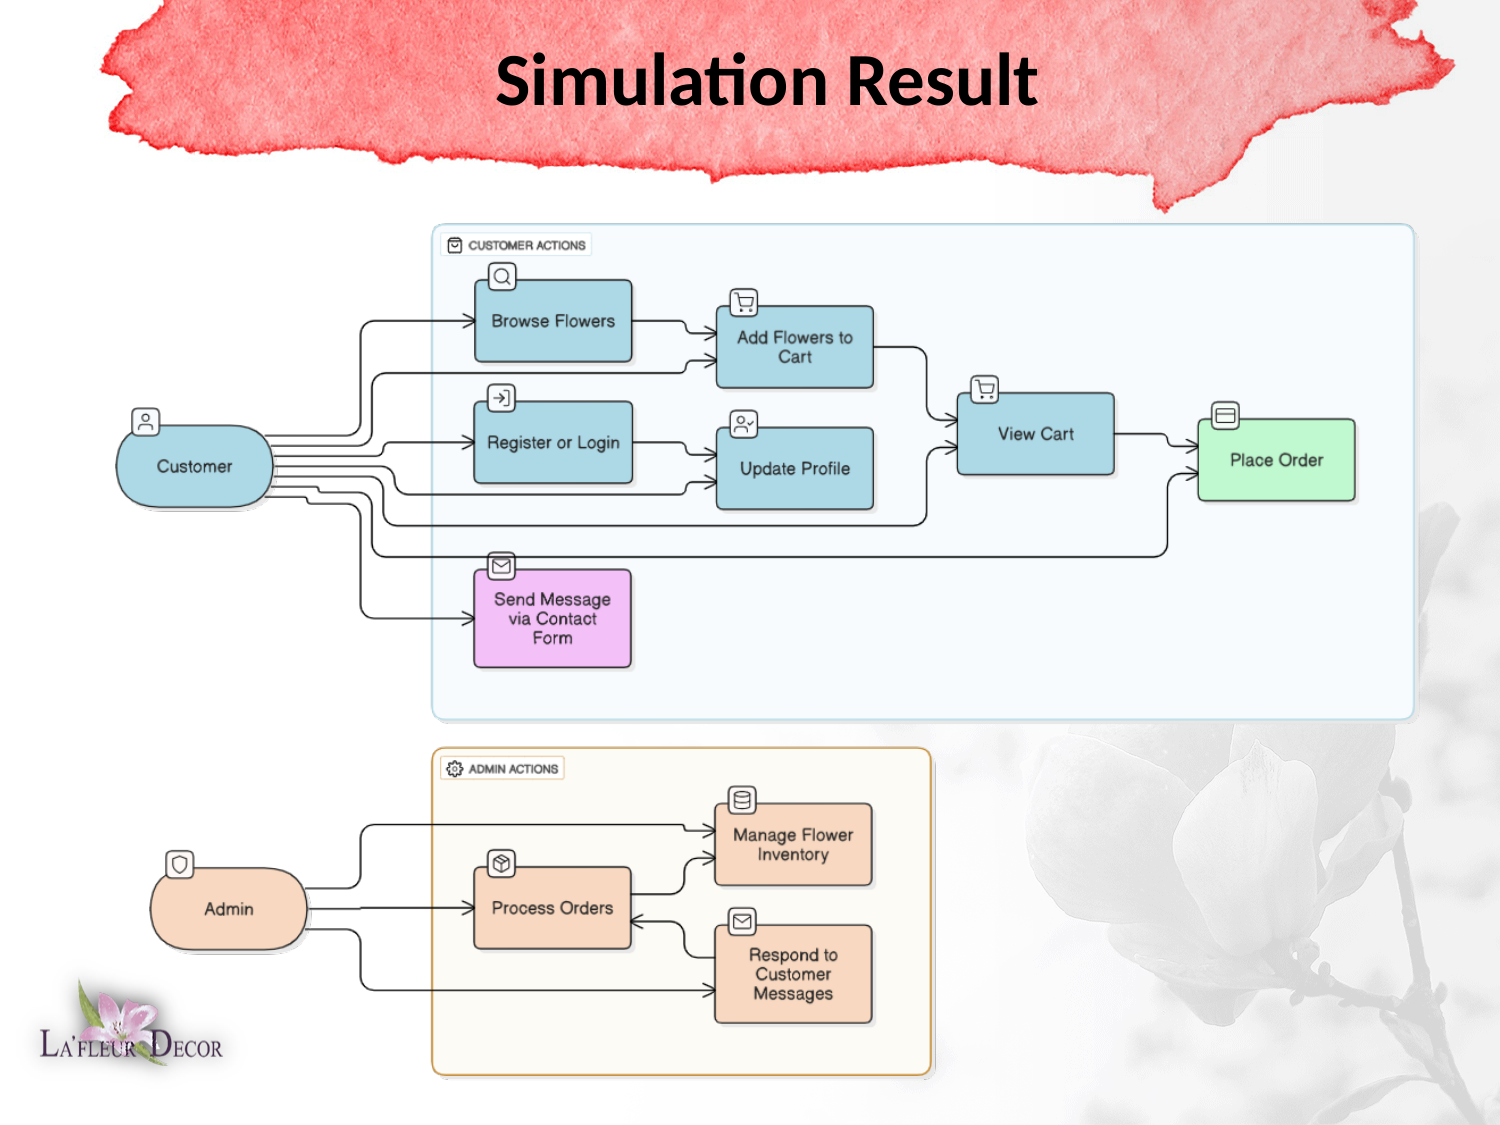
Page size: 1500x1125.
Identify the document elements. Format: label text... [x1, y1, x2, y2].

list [88, 196, 1442, 1114]
title Simulation Result [112, 10, 1424, 141]
picture [0, 0, 1500, 1125]
